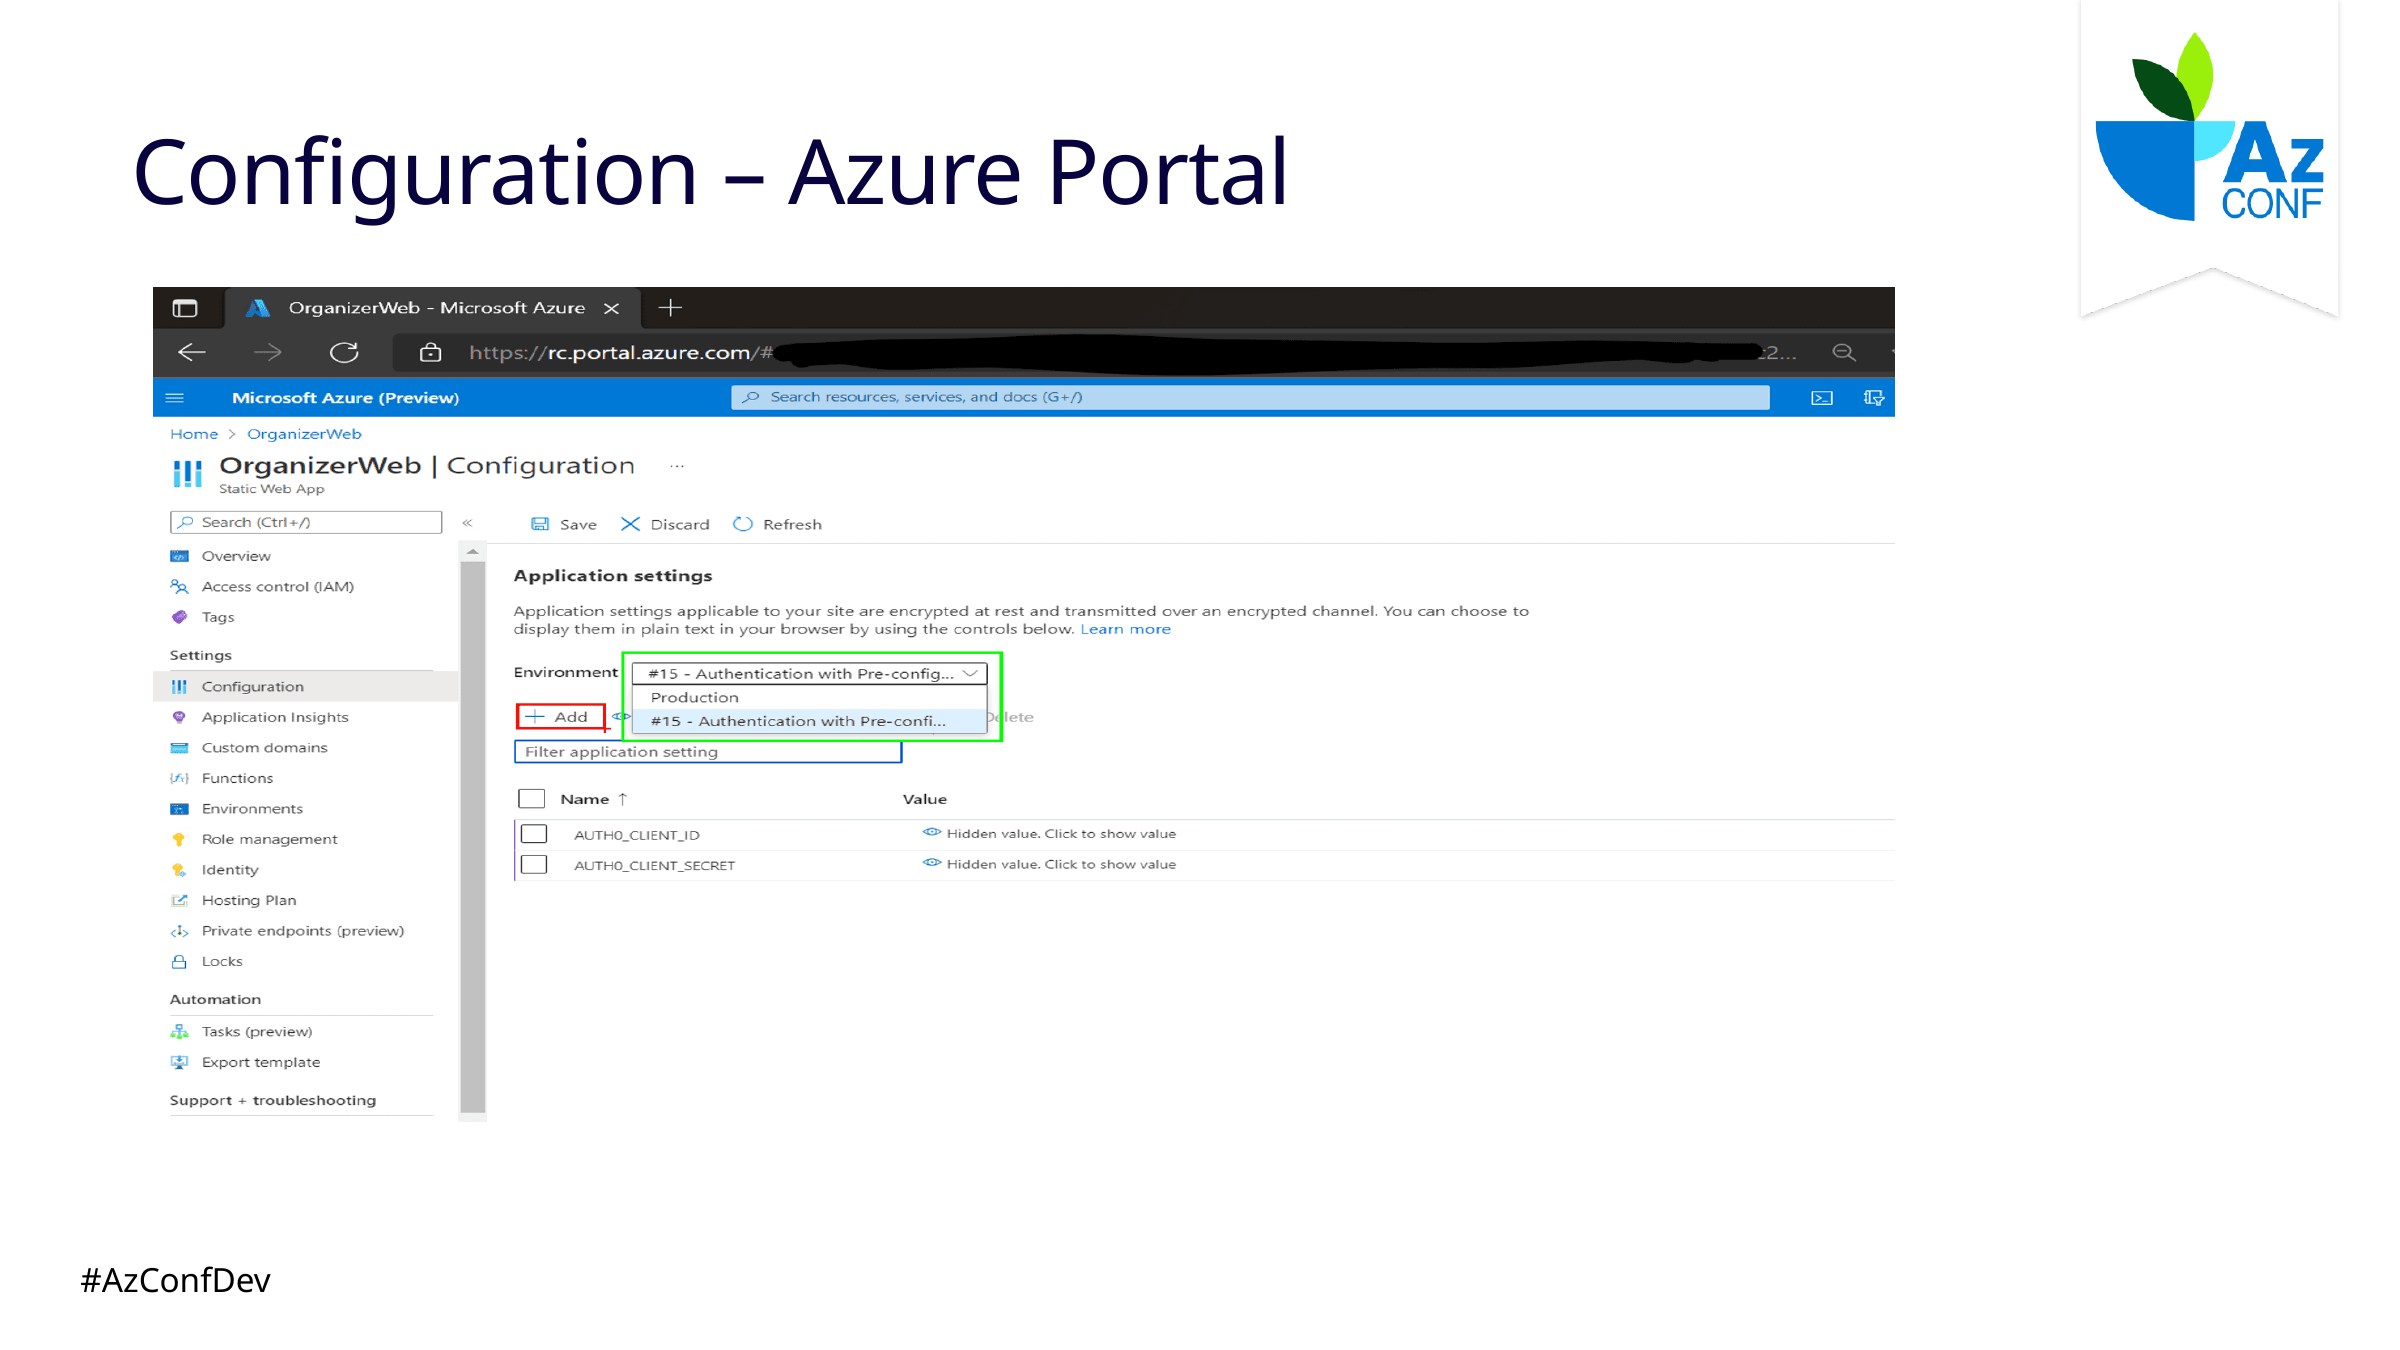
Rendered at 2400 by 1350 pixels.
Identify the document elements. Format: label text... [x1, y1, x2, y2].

title Configuration – Azure Portal [131, 27, 1295, 224]
picture [152, 287, 1895, 1123]
picture [2073, 0, 2346, 326]
